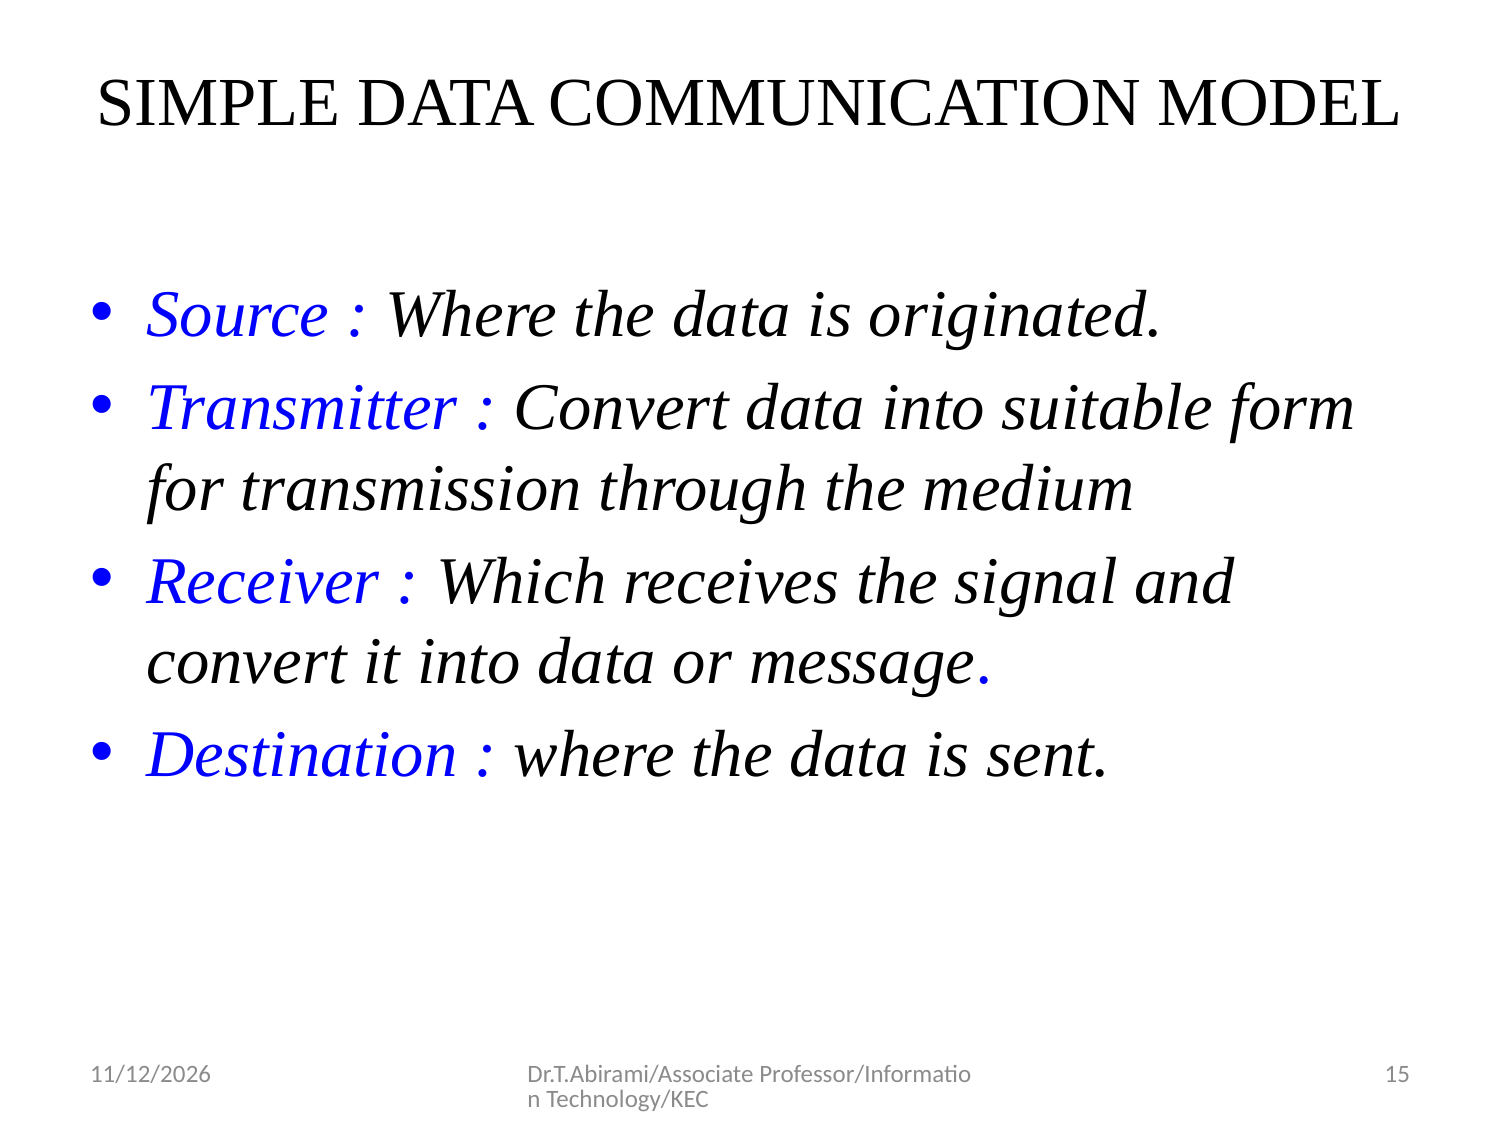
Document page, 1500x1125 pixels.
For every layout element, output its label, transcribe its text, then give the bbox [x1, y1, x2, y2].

slide_number 15 [1074, 1042, 1425, 1103]
footer Dr.T.Abirami/Associate Professor/Information Technology/KEC [512, 1042, 988, 1103]
title SIMPLE DATA COMMUNICATION MODEL [75, 45, 1425, 233]
list Source : Where the data is originated. Transmitter : Convert data into suitable form for transmission through the medium Receiver : Which receives the signal and convert it into data or message. Destination : where the data is sent. [75, 262, 1463, 1005]
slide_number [75, 1042, 425, 1103]
